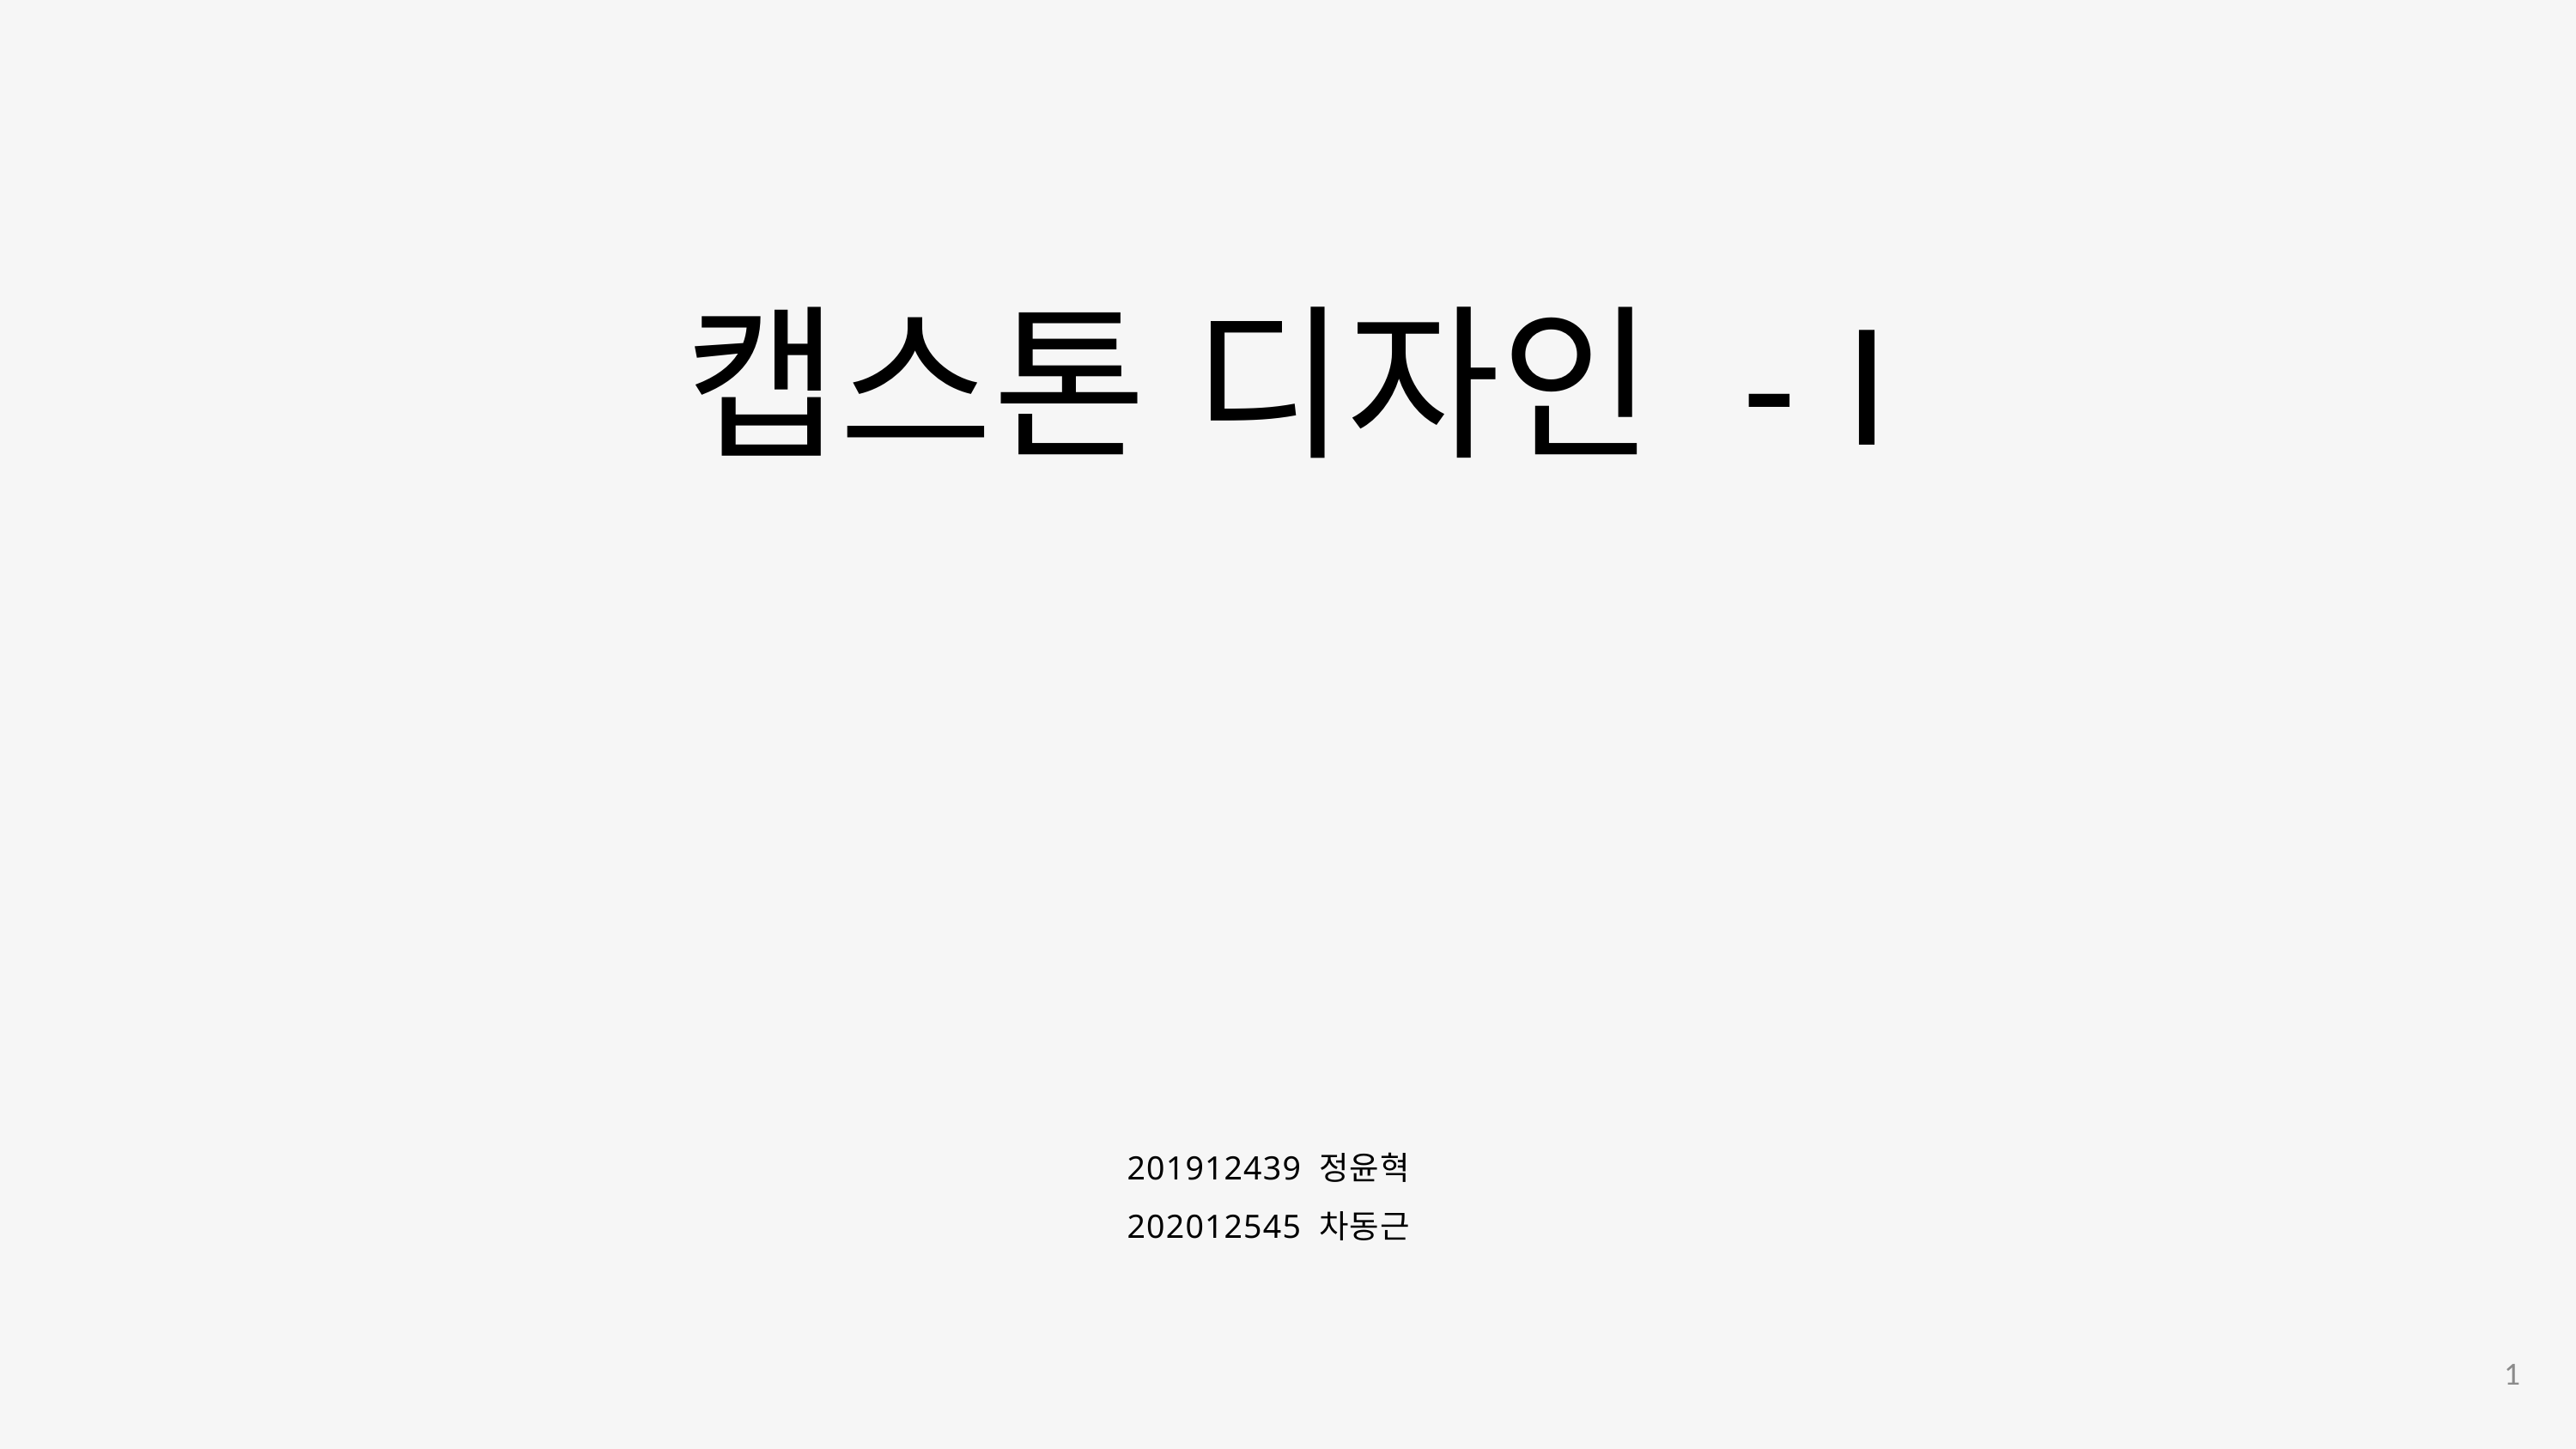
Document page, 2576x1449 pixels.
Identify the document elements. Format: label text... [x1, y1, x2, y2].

slide_number 1 [2200, 1336, 2533, 1410]
text_box 캡스톤 디자인 - I [144, 277, 2432, 478]
text_box 201912439 정윤혁 202012545 차동근 [1127, 1128, 1449, 1303]
